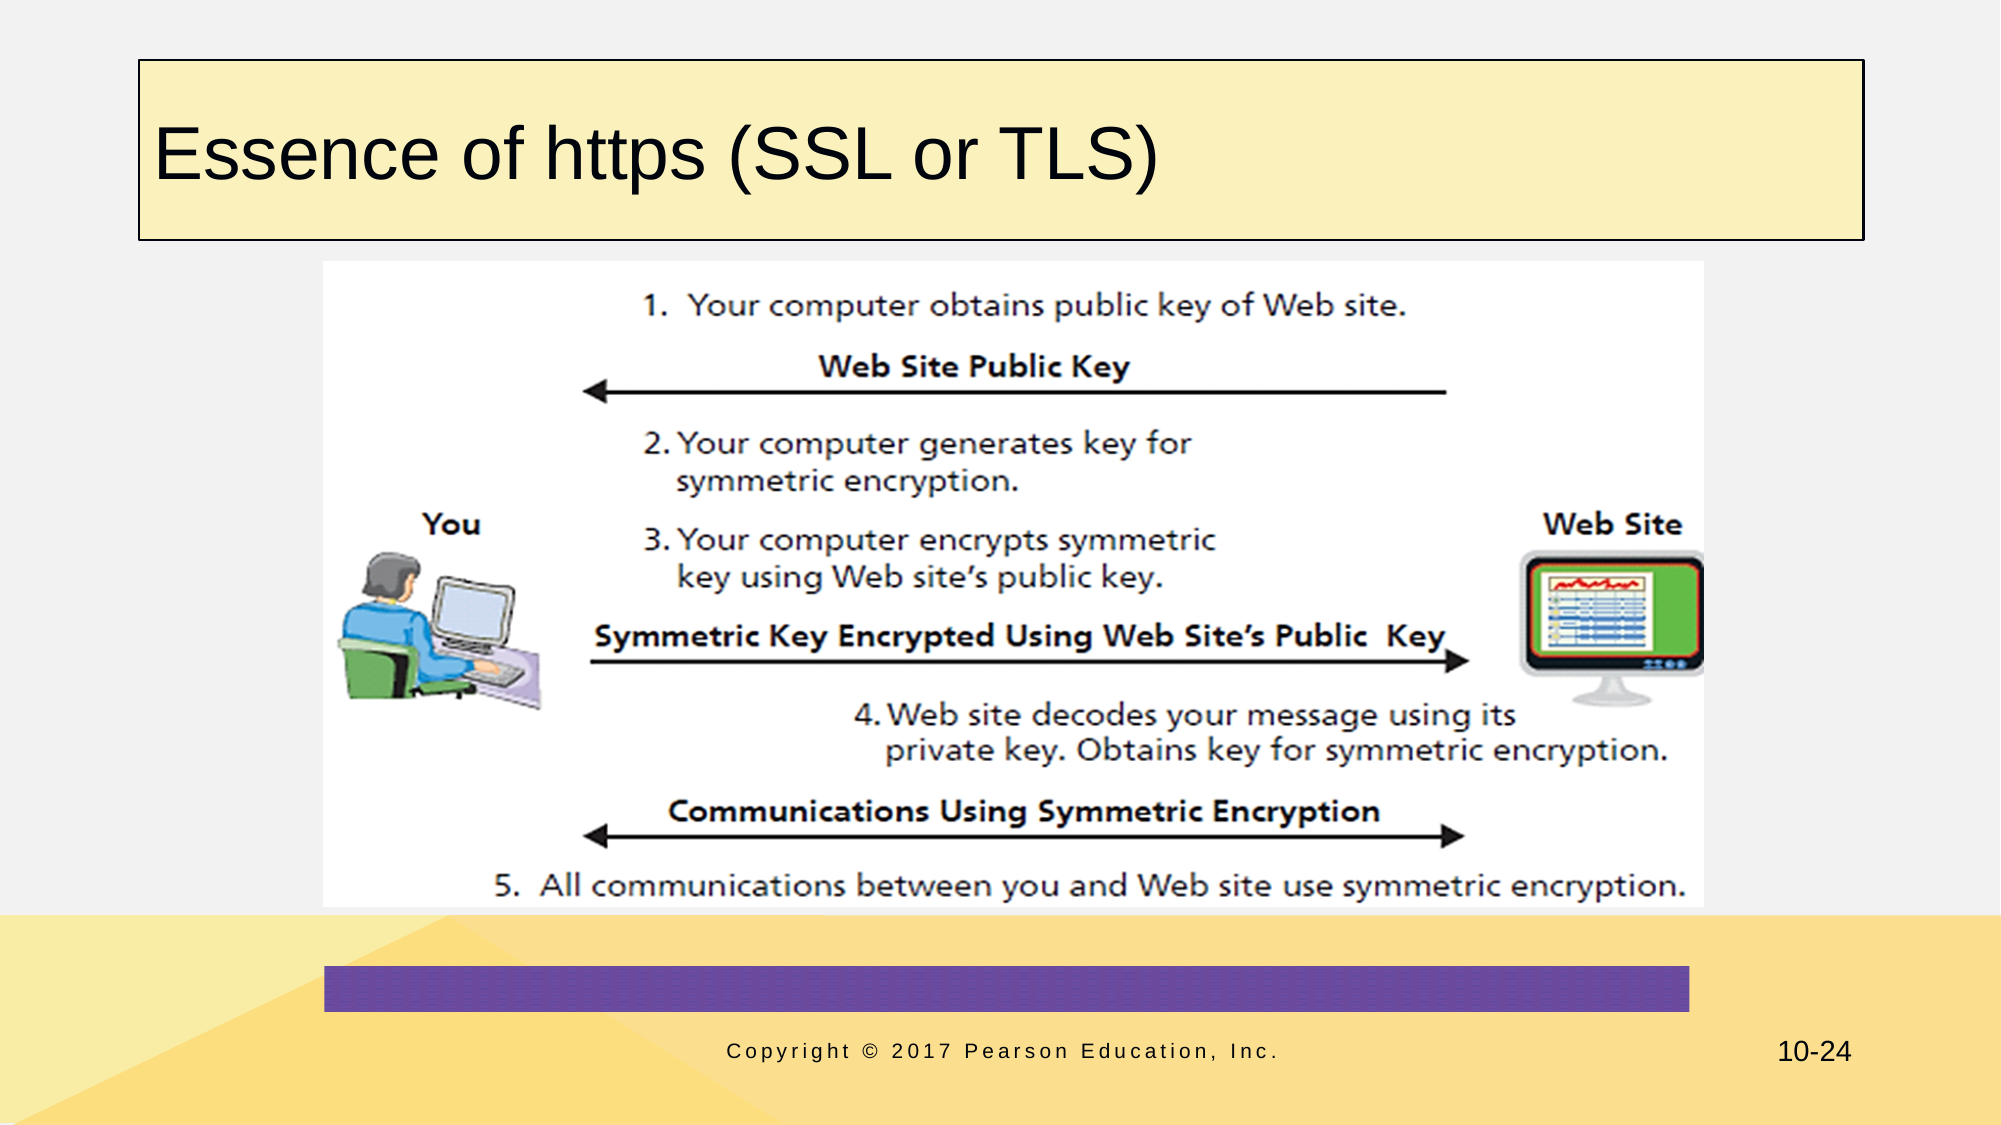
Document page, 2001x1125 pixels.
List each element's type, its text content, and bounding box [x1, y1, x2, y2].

footer Copyright © 2017 Pearson Education, Inc. [326, 1025, 1677, 1075]
text_box [326, 255, 1677, 260]
title Essence of https (SSL or TLS) [138, 59, 1865, 241]
picture [323, 261, 1704, 908]
